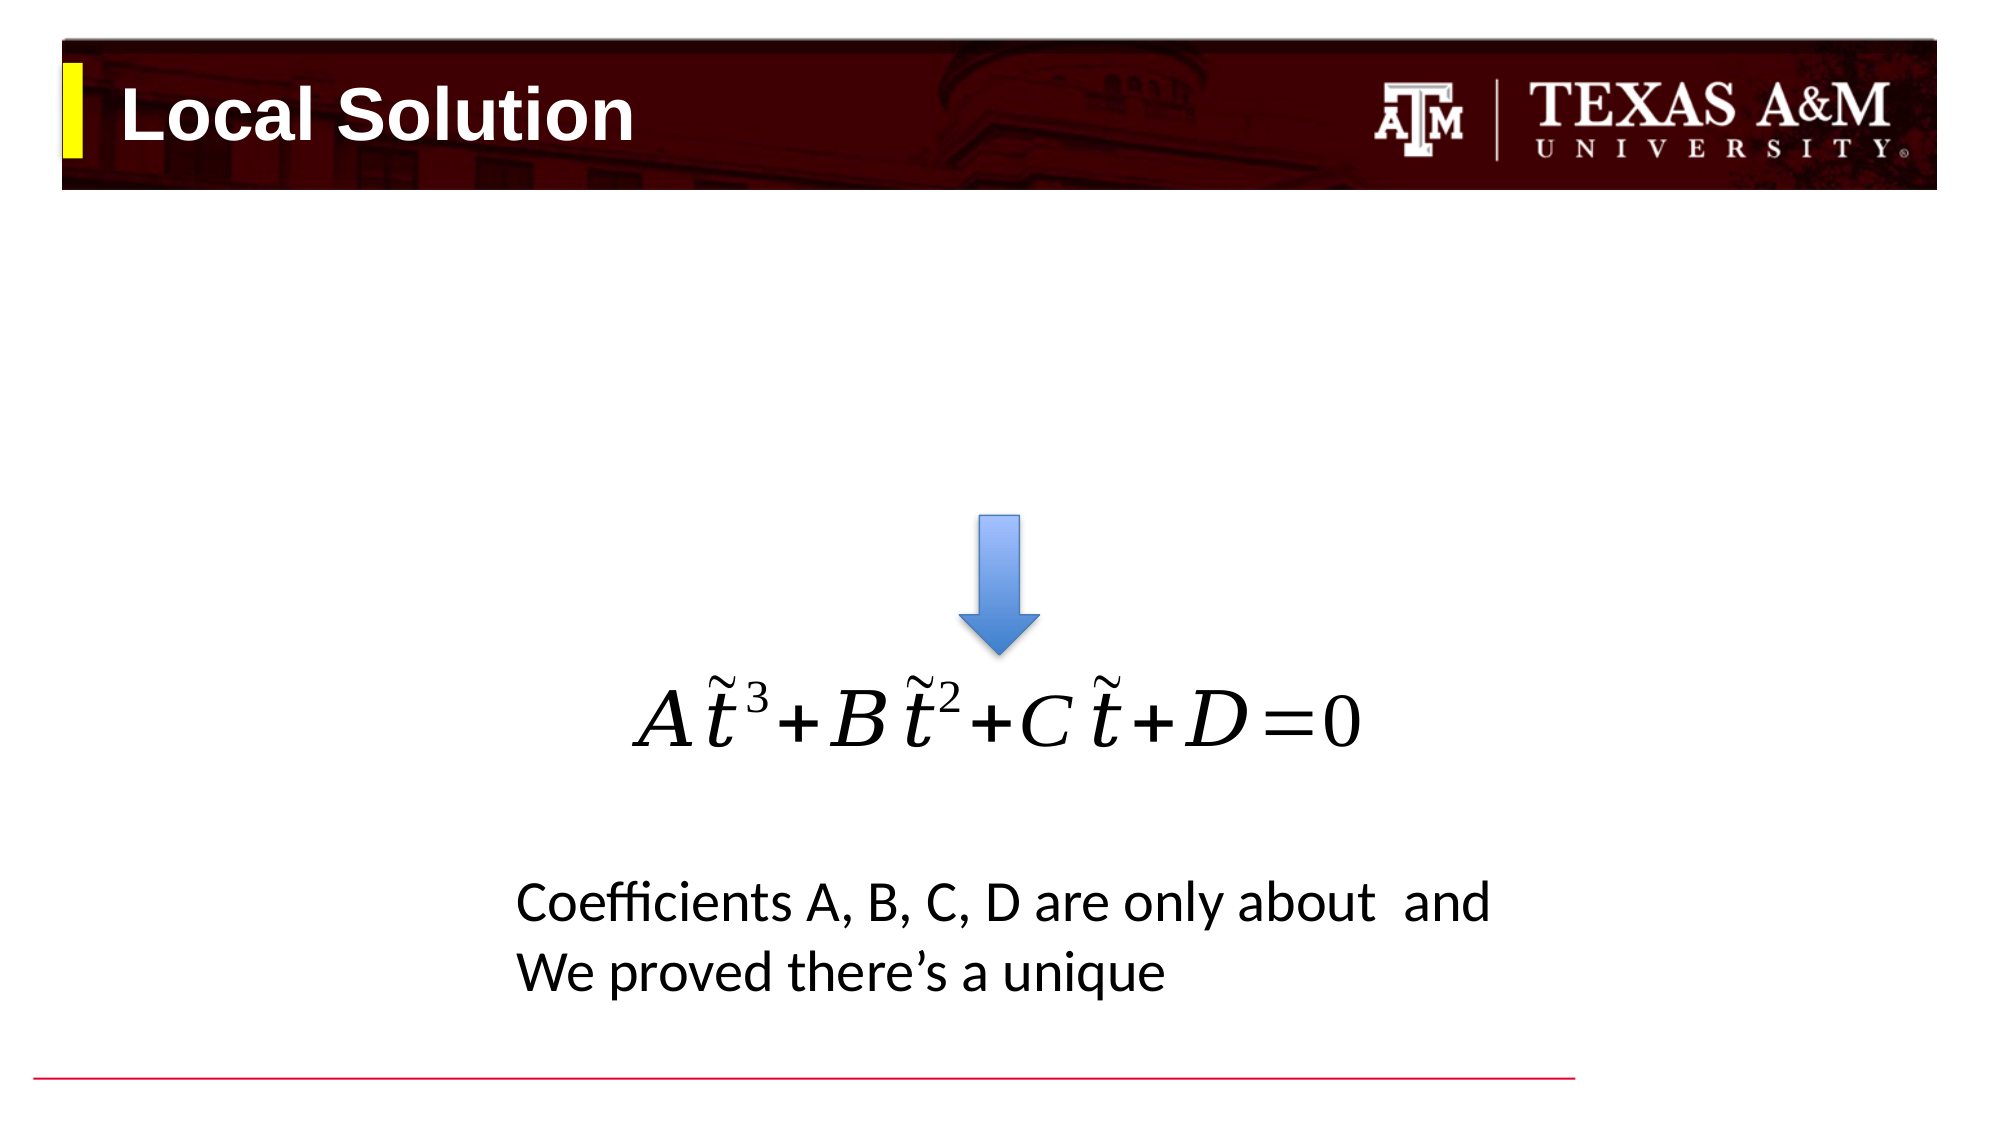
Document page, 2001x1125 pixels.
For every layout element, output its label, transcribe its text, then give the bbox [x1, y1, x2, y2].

picture [1367, 37, 1937, 190]
text_box [958, 514, 1041, 656]
title Local Solution [105, 16, 1367, 205]
picture [62, 37, 105, 190]
